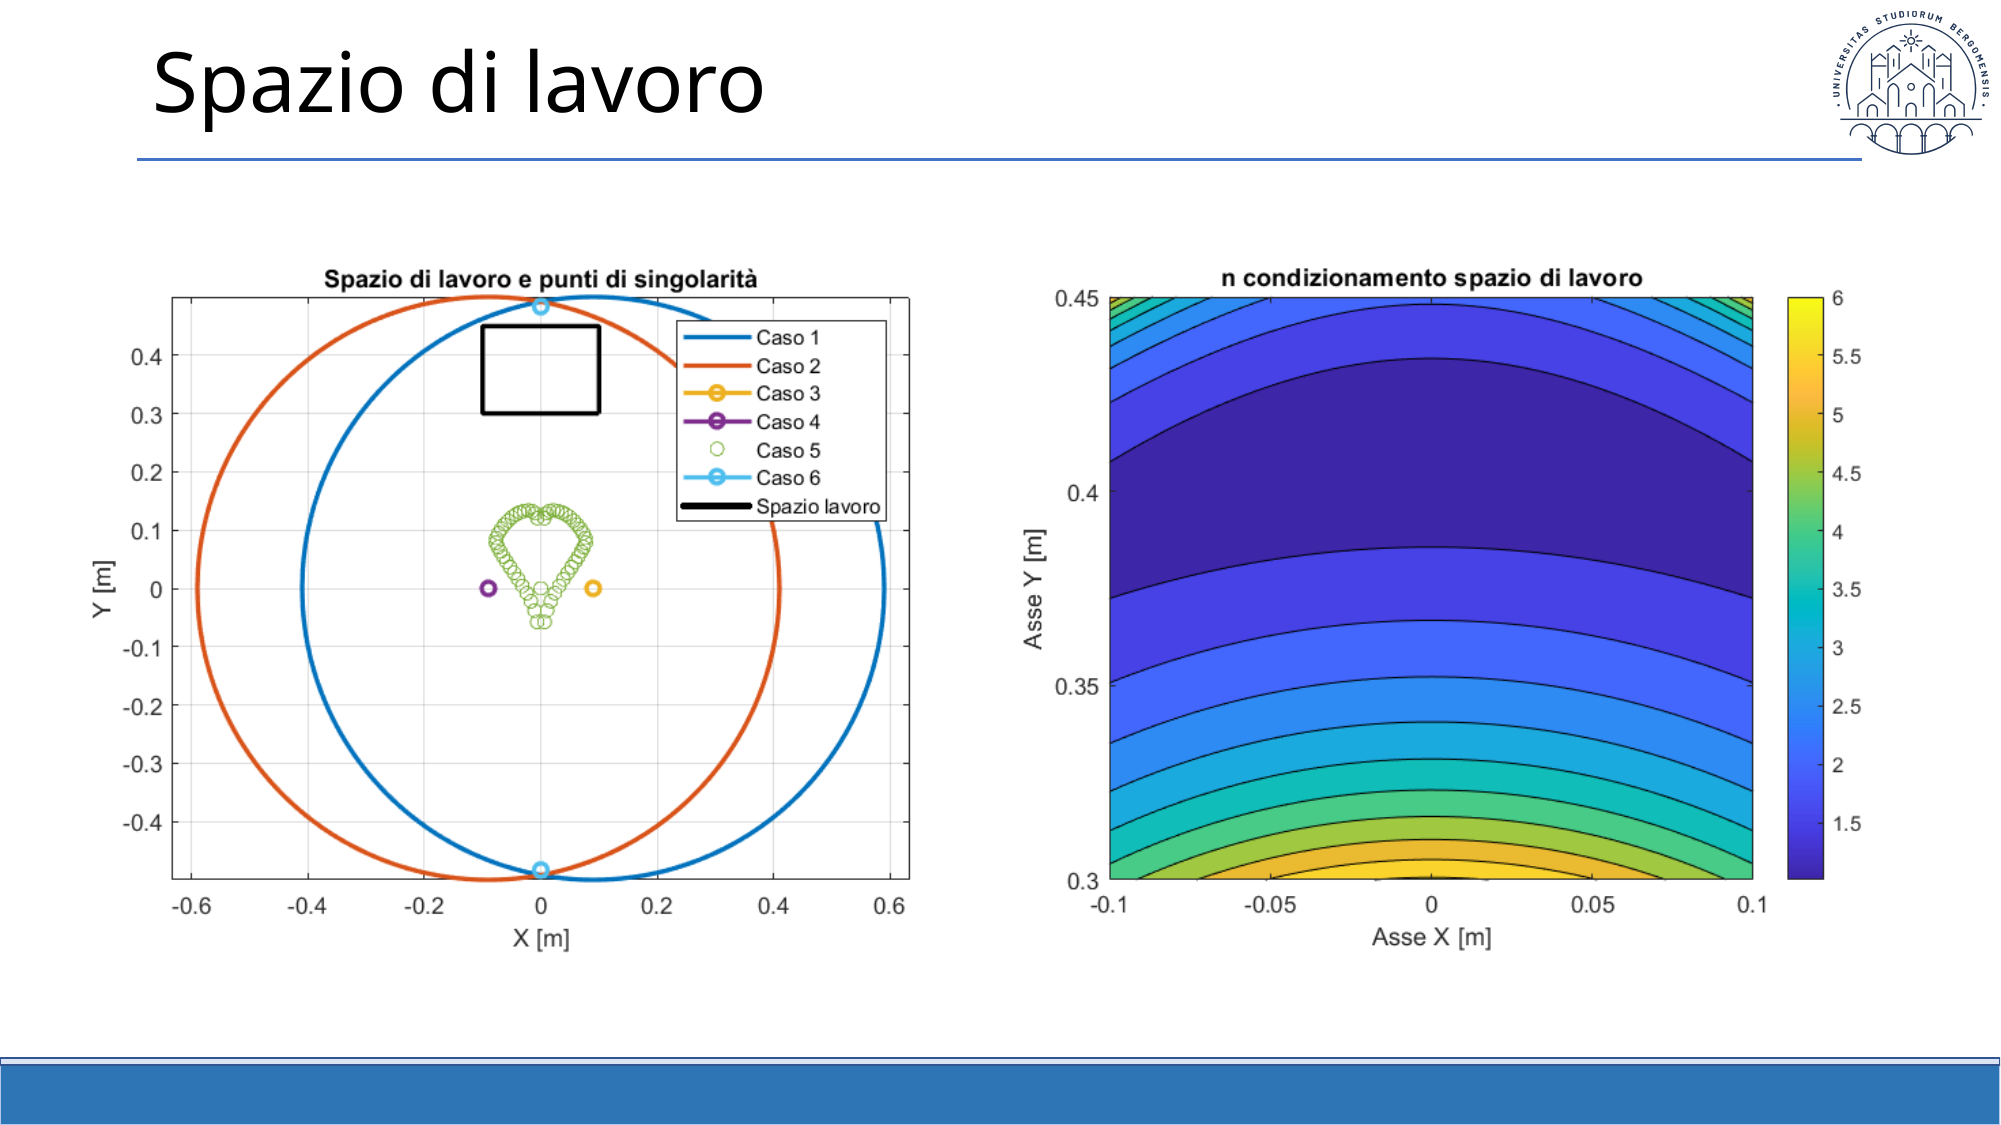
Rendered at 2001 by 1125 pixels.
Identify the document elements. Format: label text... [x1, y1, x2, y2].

picture [1833, 11, 1989, 155]
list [48, 244, 1000, 959]
title Spazio di lavoro [137, 22, 1863, 149]
picture [1002, 244, 1955, 959]
